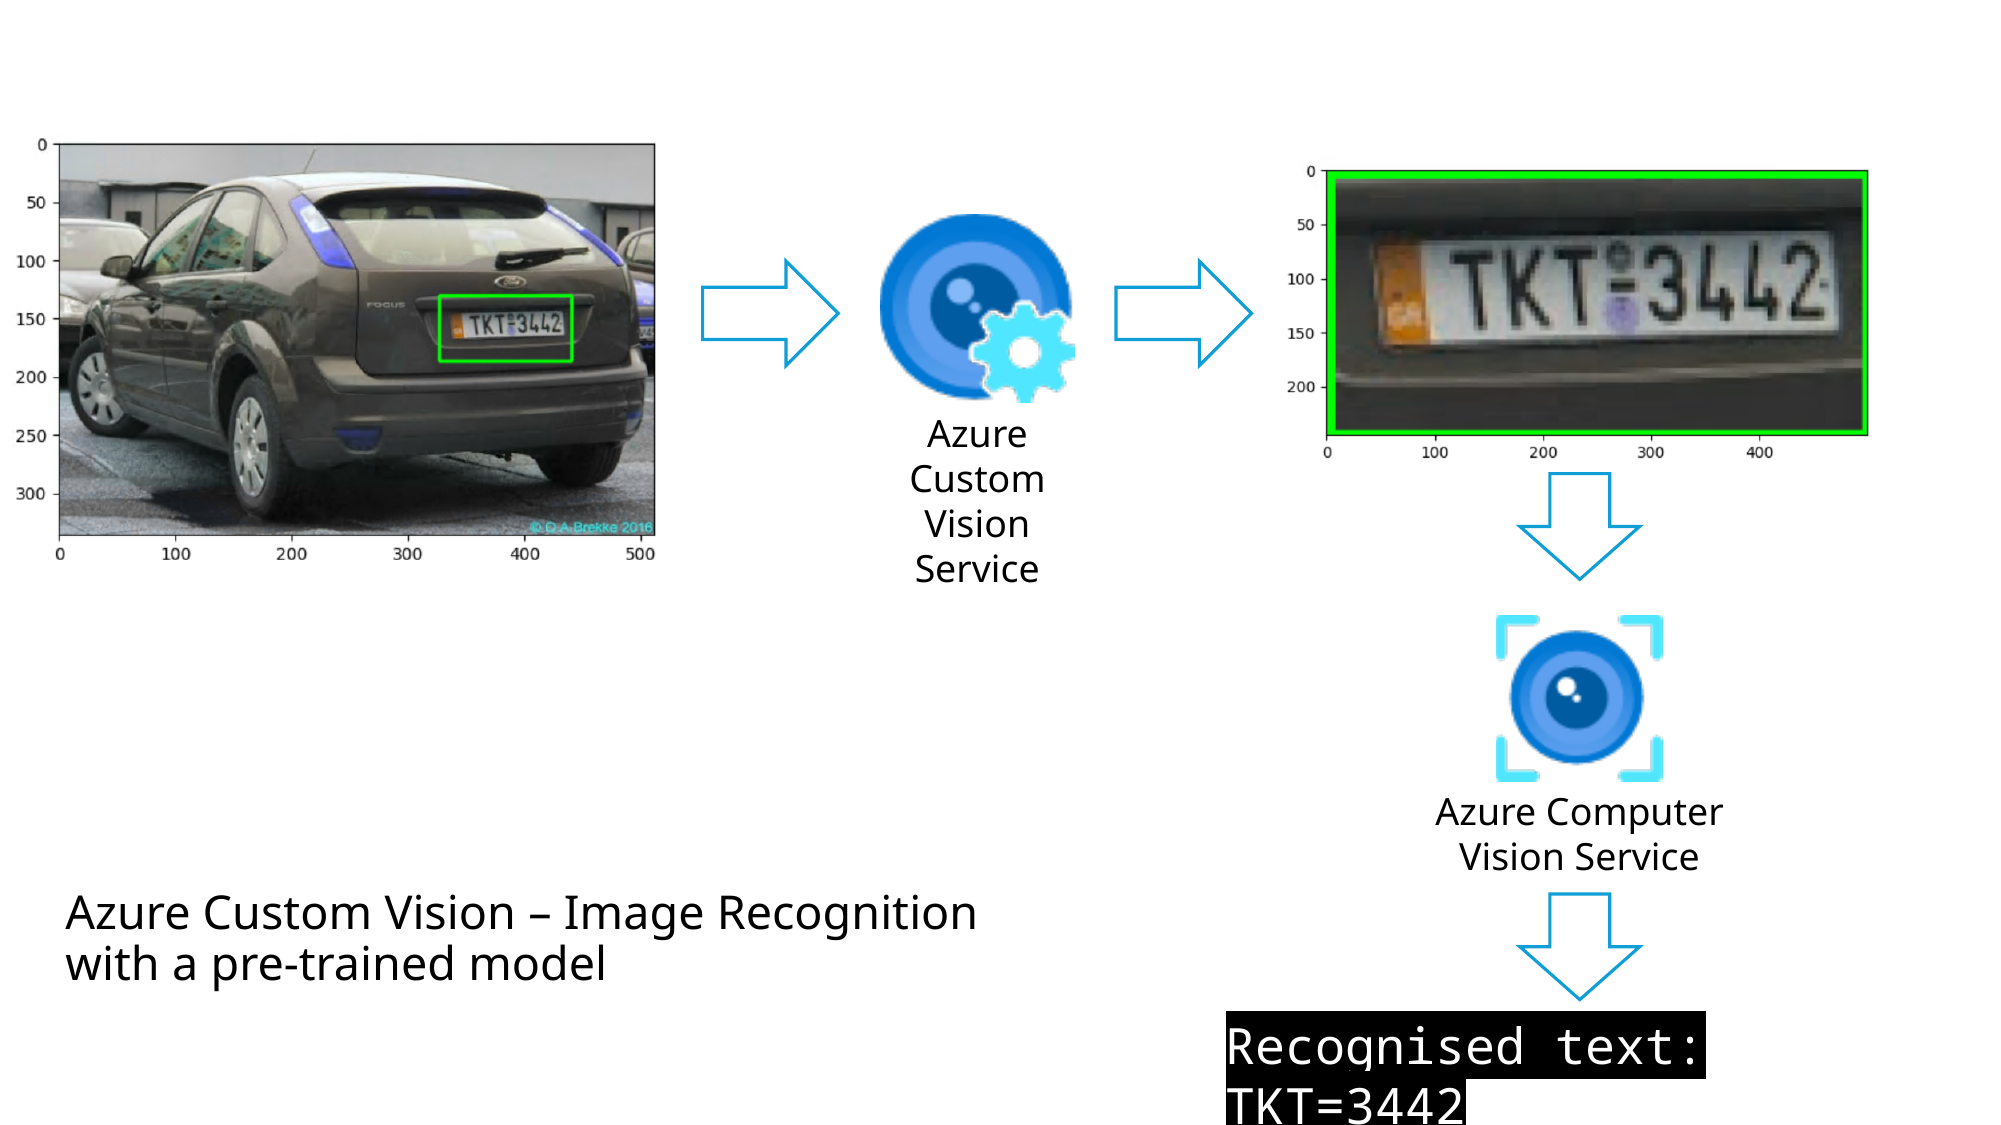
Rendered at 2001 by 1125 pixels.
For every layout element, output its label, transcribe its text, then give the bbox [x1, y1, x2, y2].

text_box [1114, 257, 1254, 370]
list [1280, 147, 1882, 475]
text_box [850, 214, 1104, 500]
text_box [1414, 614, 1746, 887]
picture [6, 85, 689, 580]
text_box [701, 257, 841, 370]
text_box Recognised text: TKT=3442 [1211, 1007, 1979, 1125]
title Azure Custom Vision – Image Recognition with a pre-trained model [50, 880, 1039, 1000]
text_box [1515, 892, 1644, 1002]
text_box [1515, 475, 1644, 582]
